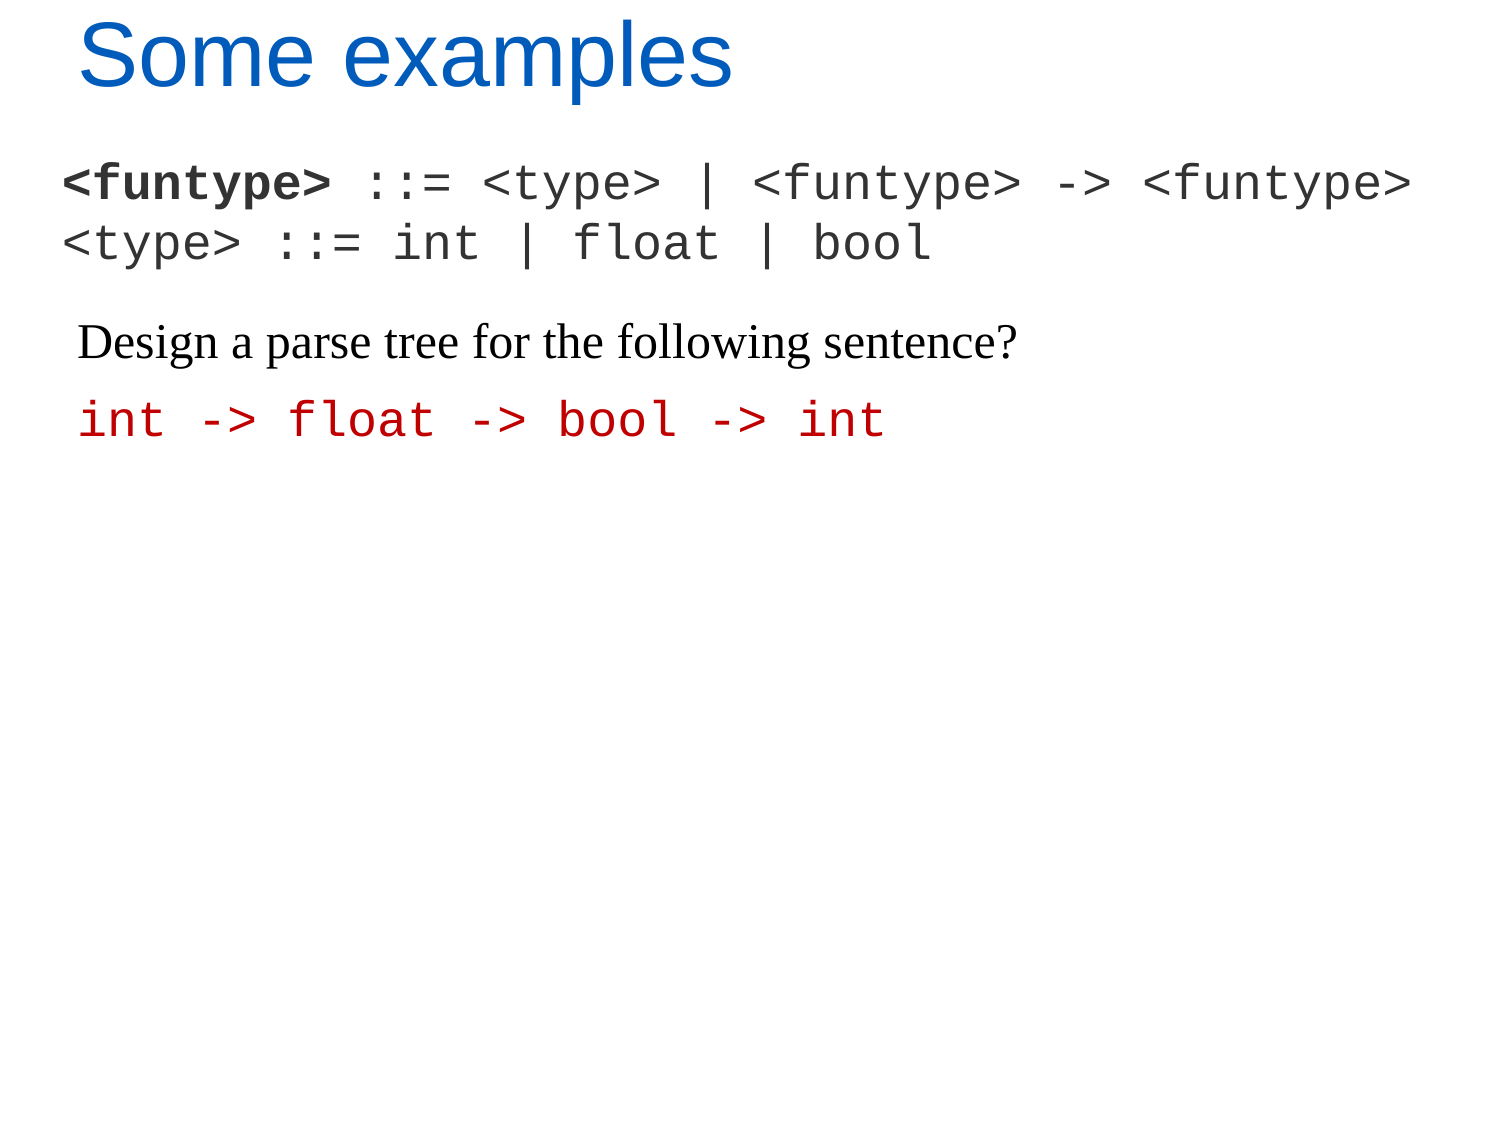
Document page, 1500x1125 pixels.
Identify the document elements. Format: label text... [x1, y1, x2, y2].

text_box Design a parse tree for the following sentence? [62, 338, 1335, 377]
text_box <funtype> ::= <type> | <funtype> -> <funtype> <type> ::= int | float | bool [0, 142, 1447, 338]
title Some examples [62, 0, 1357, 142]
text_box int -> float -> bool -> int [62, 379, 907, 454]
